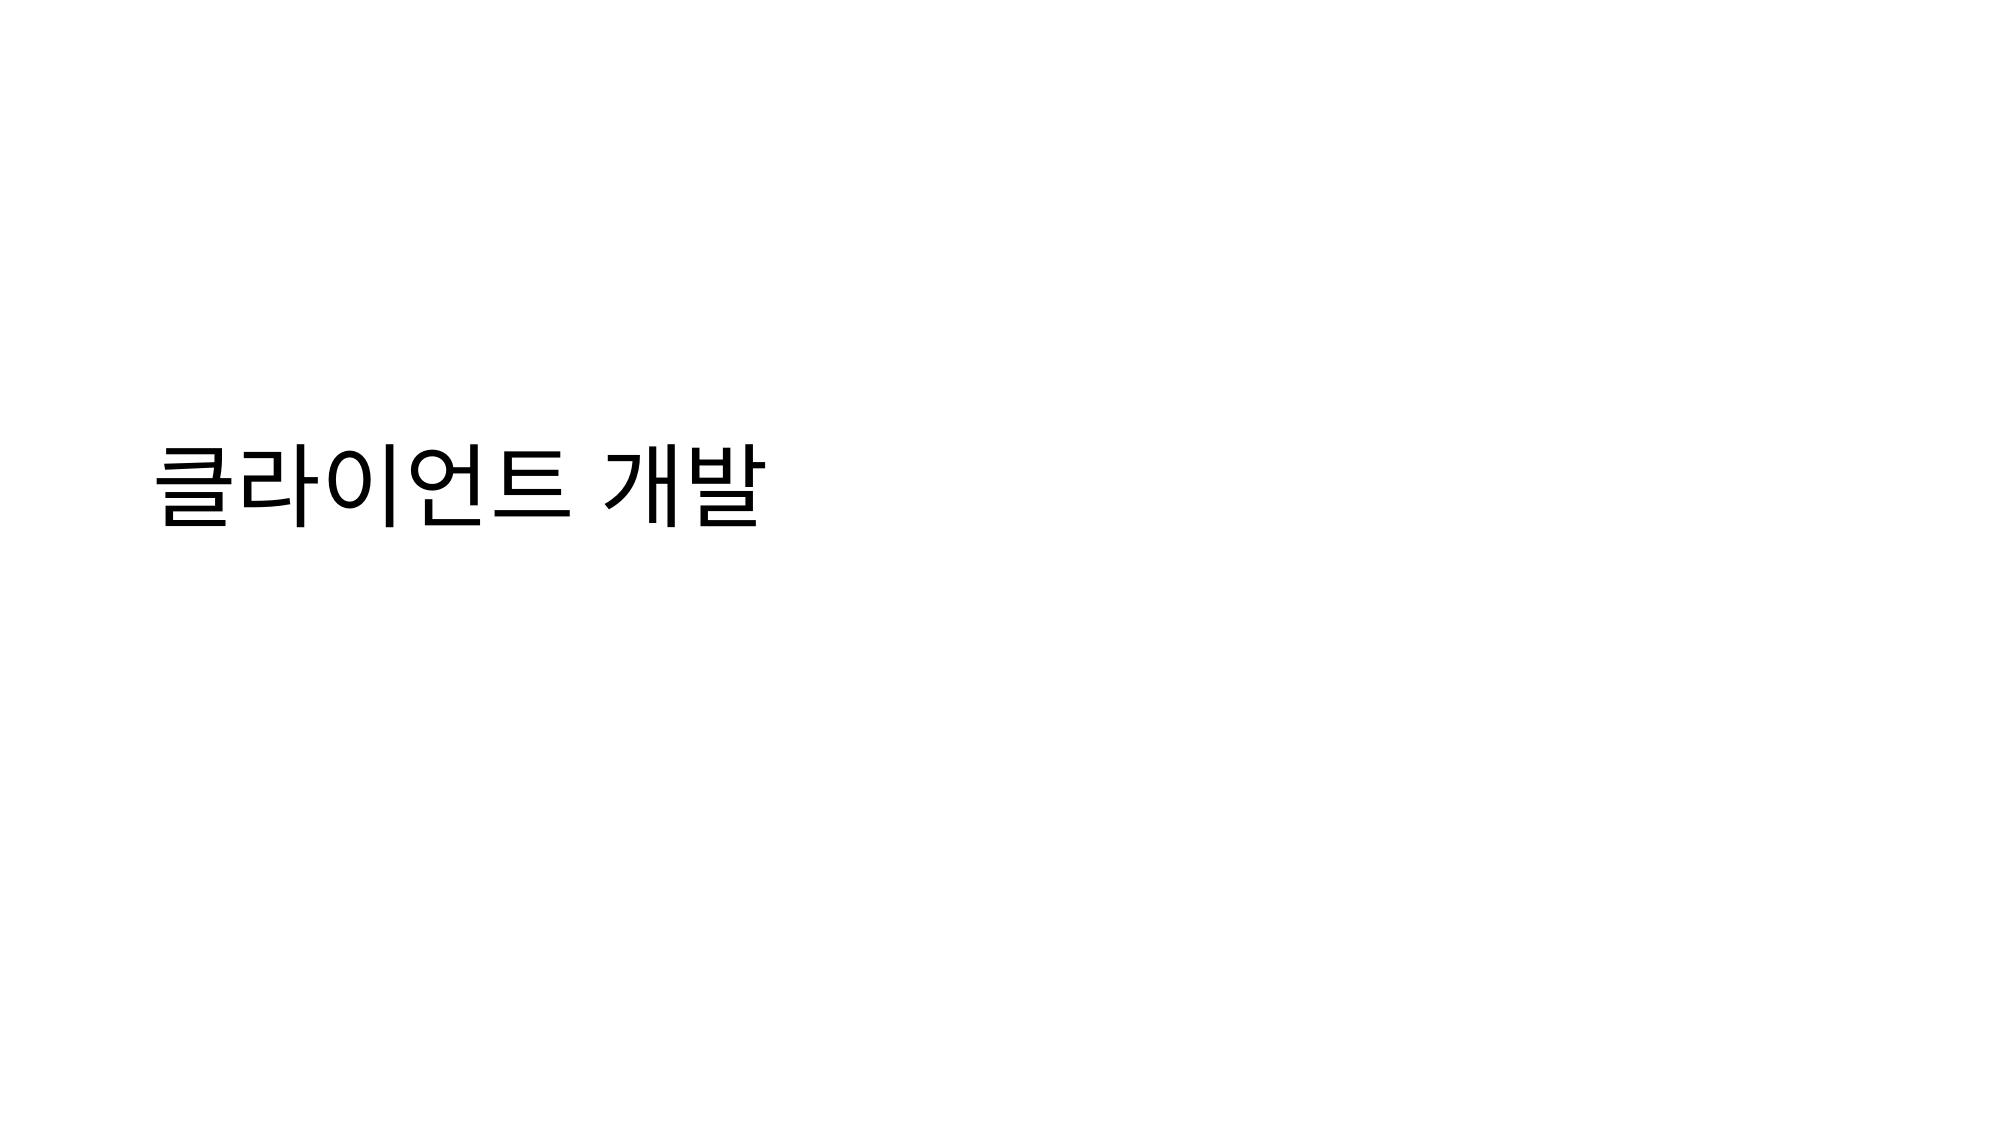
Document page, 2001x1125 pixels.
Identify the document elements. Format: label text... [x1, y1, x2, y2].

title 클라이언트 개발 [137, 381, 1863, 600]
